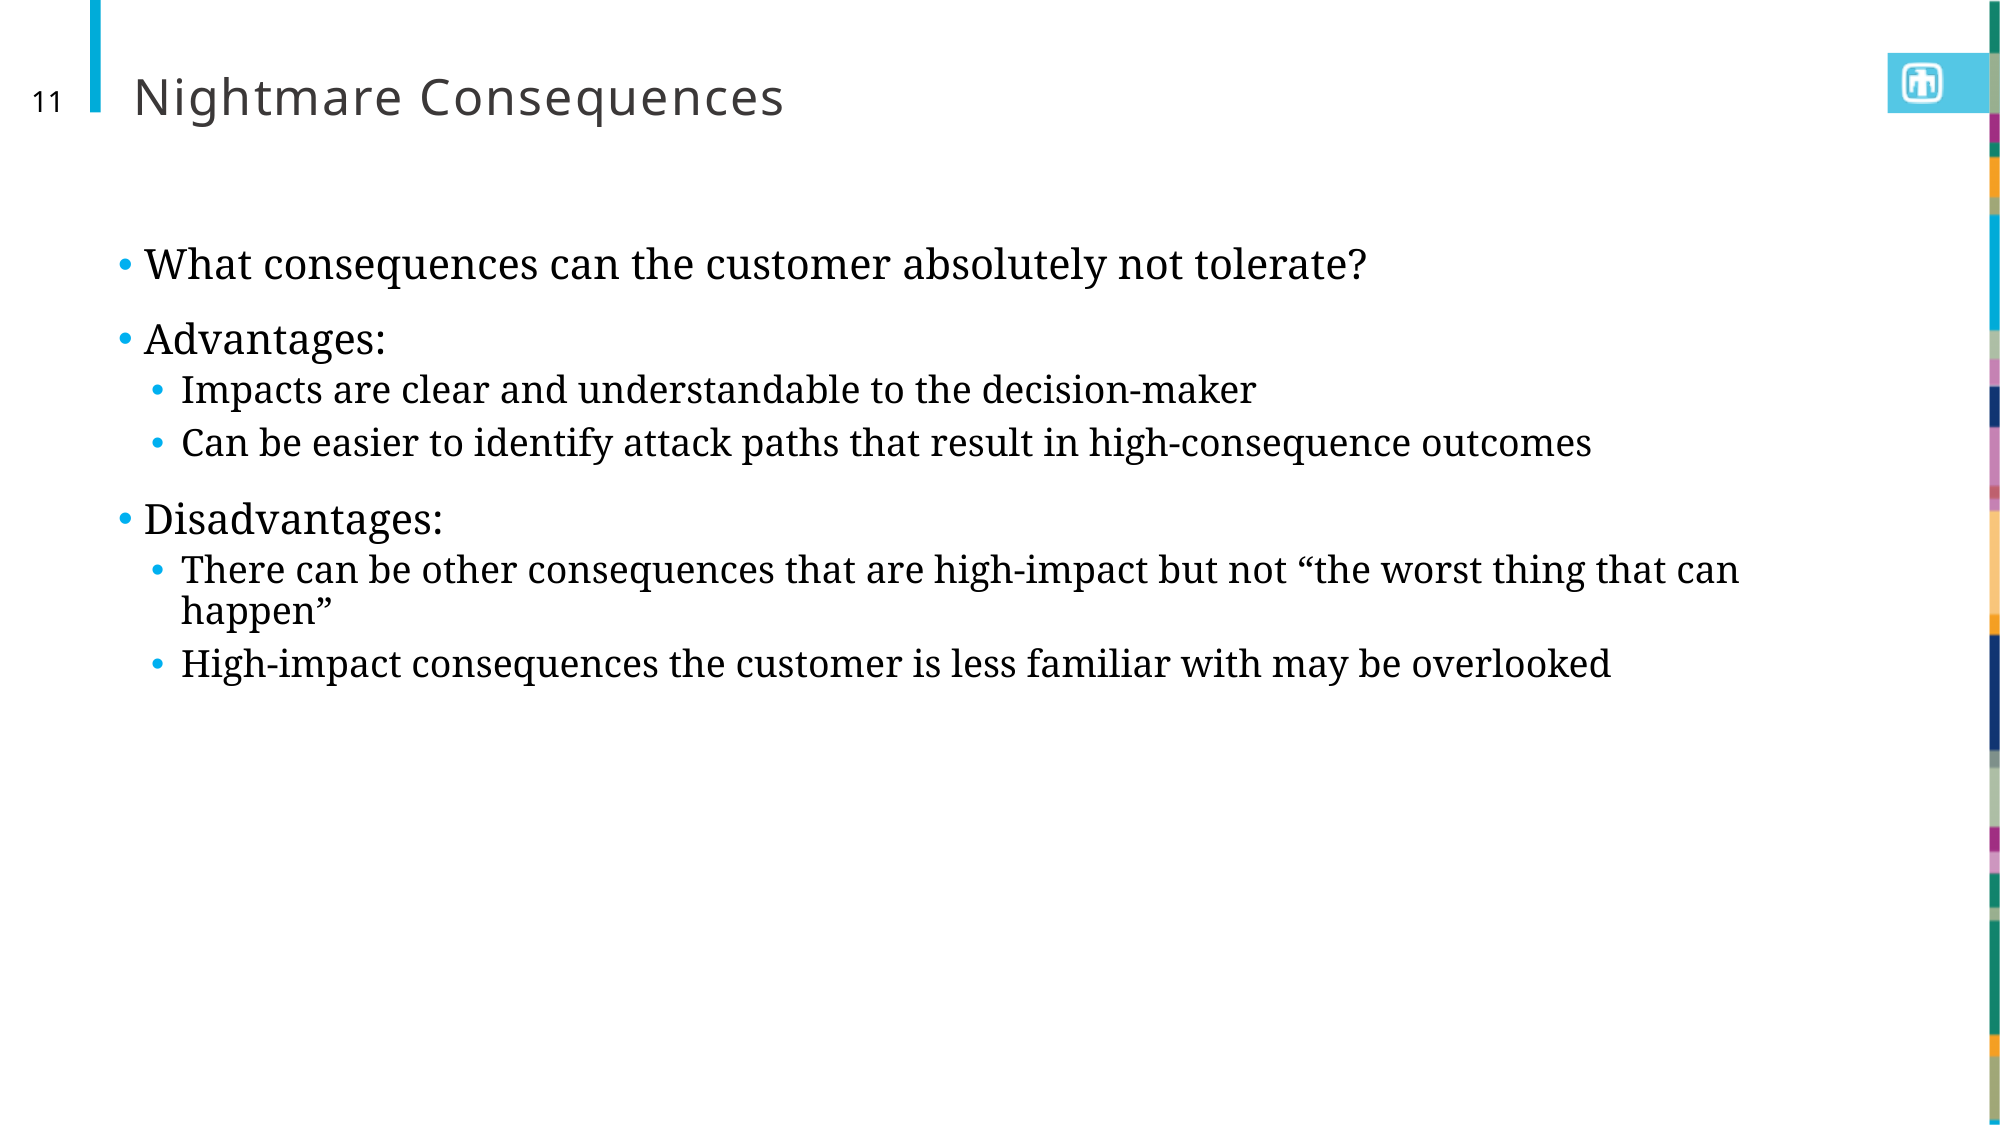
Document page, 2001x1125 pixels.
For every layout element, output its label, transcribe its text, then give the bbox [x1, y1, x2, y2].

picture [1990, 1, 1999, 215]
picture [1990, 330, 1999, 1120]
title Nightmare Consequences [118, 39, 1769, 133]
picture [1901, 62, 1944, 104]
slide_number 11 [10, 73, 80, 133]
list What consequences can the customer absolutely not tolerate? Advantages: Impacts are clear and understandable to the decision-maker Can be easier to identify attack paths that result in high-consequence outcomes Disadvantages: There can be other consequences that are high-impact but not “the worst thing that can happen” High-impact consequences the customer is less familiar with may be overlooked [118, 236, 1769, 779]
